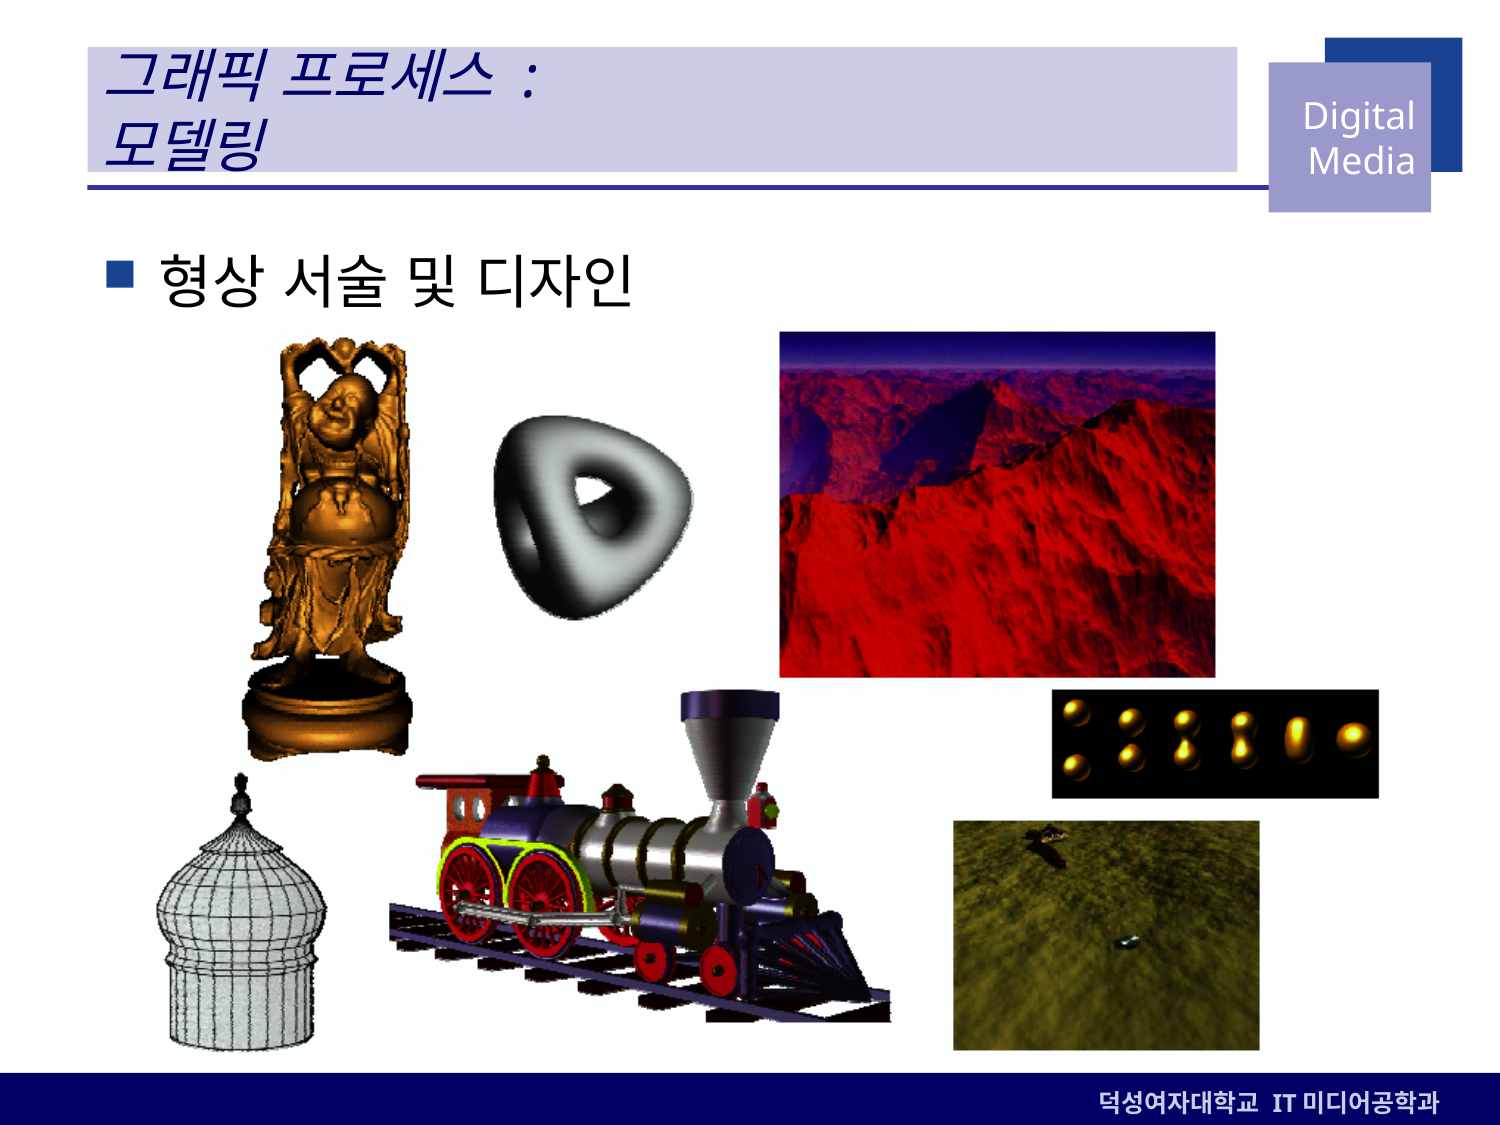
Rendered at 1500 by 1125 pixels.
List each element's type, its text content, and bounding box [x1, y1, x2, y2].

picture [145, 325, 1388, 1062]
list 형상 서술 및 디자인 [87, 237, 1425, 1013]
title 그래픽 프로세스 : 모델링 [87, 46, 1238, 172]
